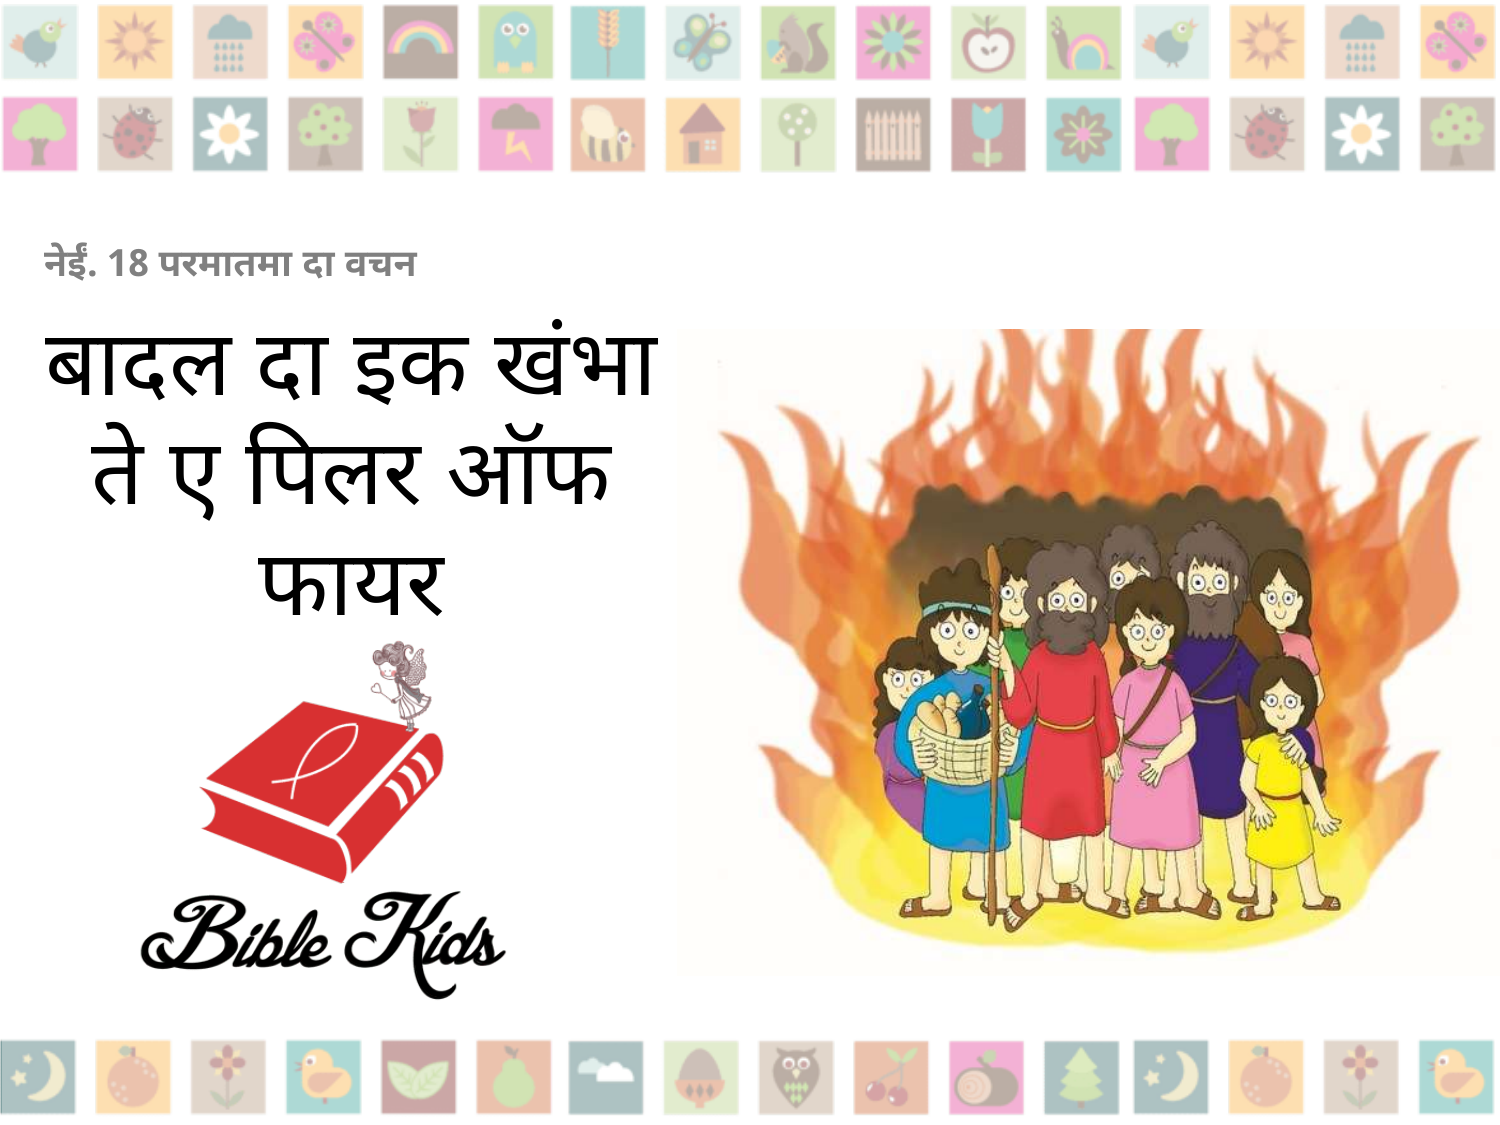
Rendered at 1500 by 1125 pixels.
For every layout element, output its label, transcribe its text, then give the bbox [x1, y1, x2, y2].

text_box नेईं. 18 परमातमा दा वचन [29, 231, 526, 292]
text_box बादल दा इक खंभा ते ए पिलर ऑफ फायर [28, 296, 674, 641]
picture [677, 329, 1500, 977]
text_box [0, 1028, 1500, 1118]
picture [114, 603, 544, 1030]
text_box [0, 3, 1500, 181]
